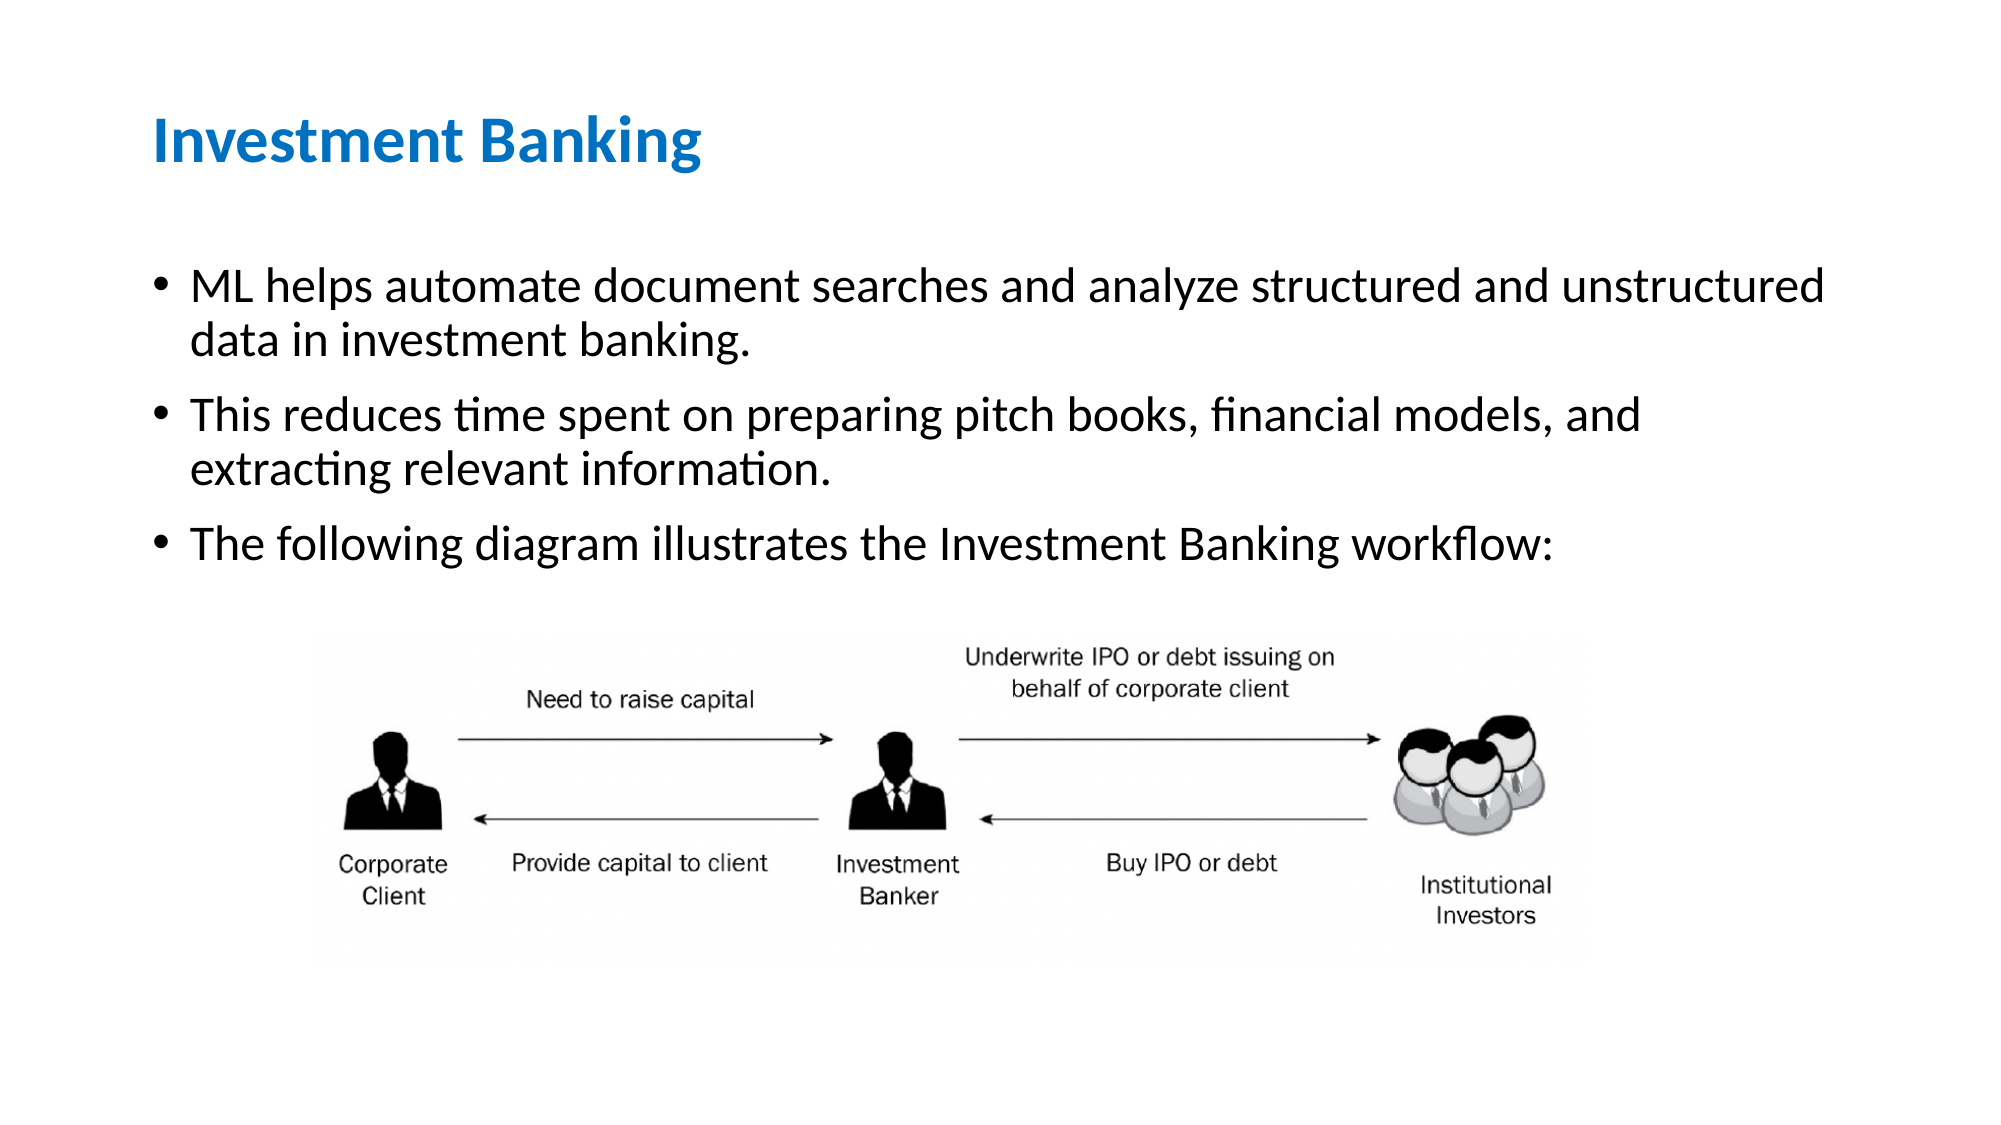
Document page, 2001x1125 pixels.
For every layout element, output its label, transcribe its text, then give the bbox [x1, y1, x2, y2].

picture [313, 632, 1589, 968]
title Investment Banking [137, 59, 1863, 222]
list ML helps automate document searches and analyze structured and unstructured data in investment banking. This reduces time spent on preparing pitch books, financial models, and extracting relevant information. The following diagram illustrates the Investment Banking workflow: [137, 251, 1863, 1014]
